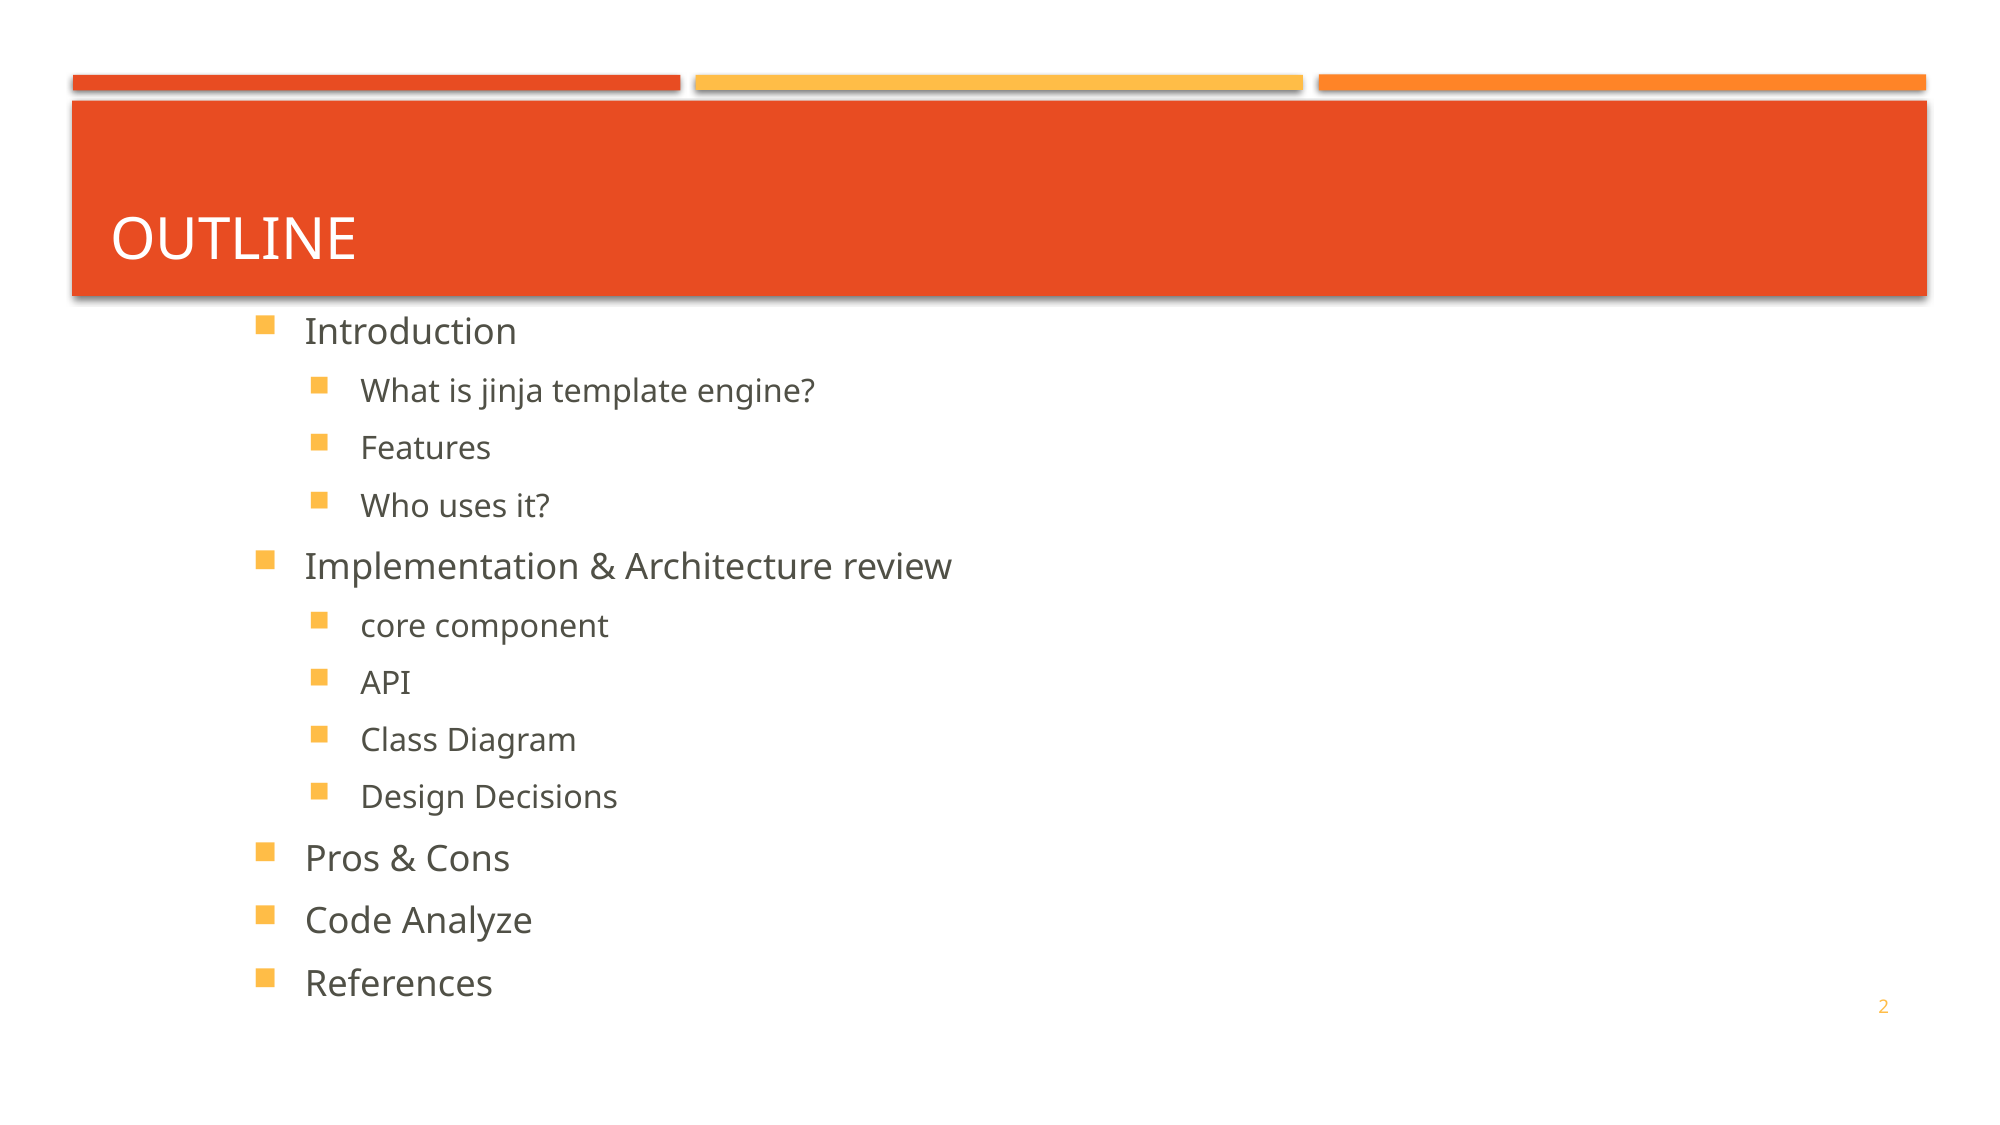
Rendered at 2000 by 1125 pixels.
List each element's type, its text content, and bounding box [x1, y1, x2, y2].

list Introduction What is jinja template engine? Features Who uses it? Implementation & Architecture review core component API Class Diagram Design Decisions Pros & Cons Code Analyze References [237, 299, 1825, 1013]
title Outline [95, 112, 1905, 279]
slide_number 2 [1731, 977, 1905, 1037]
